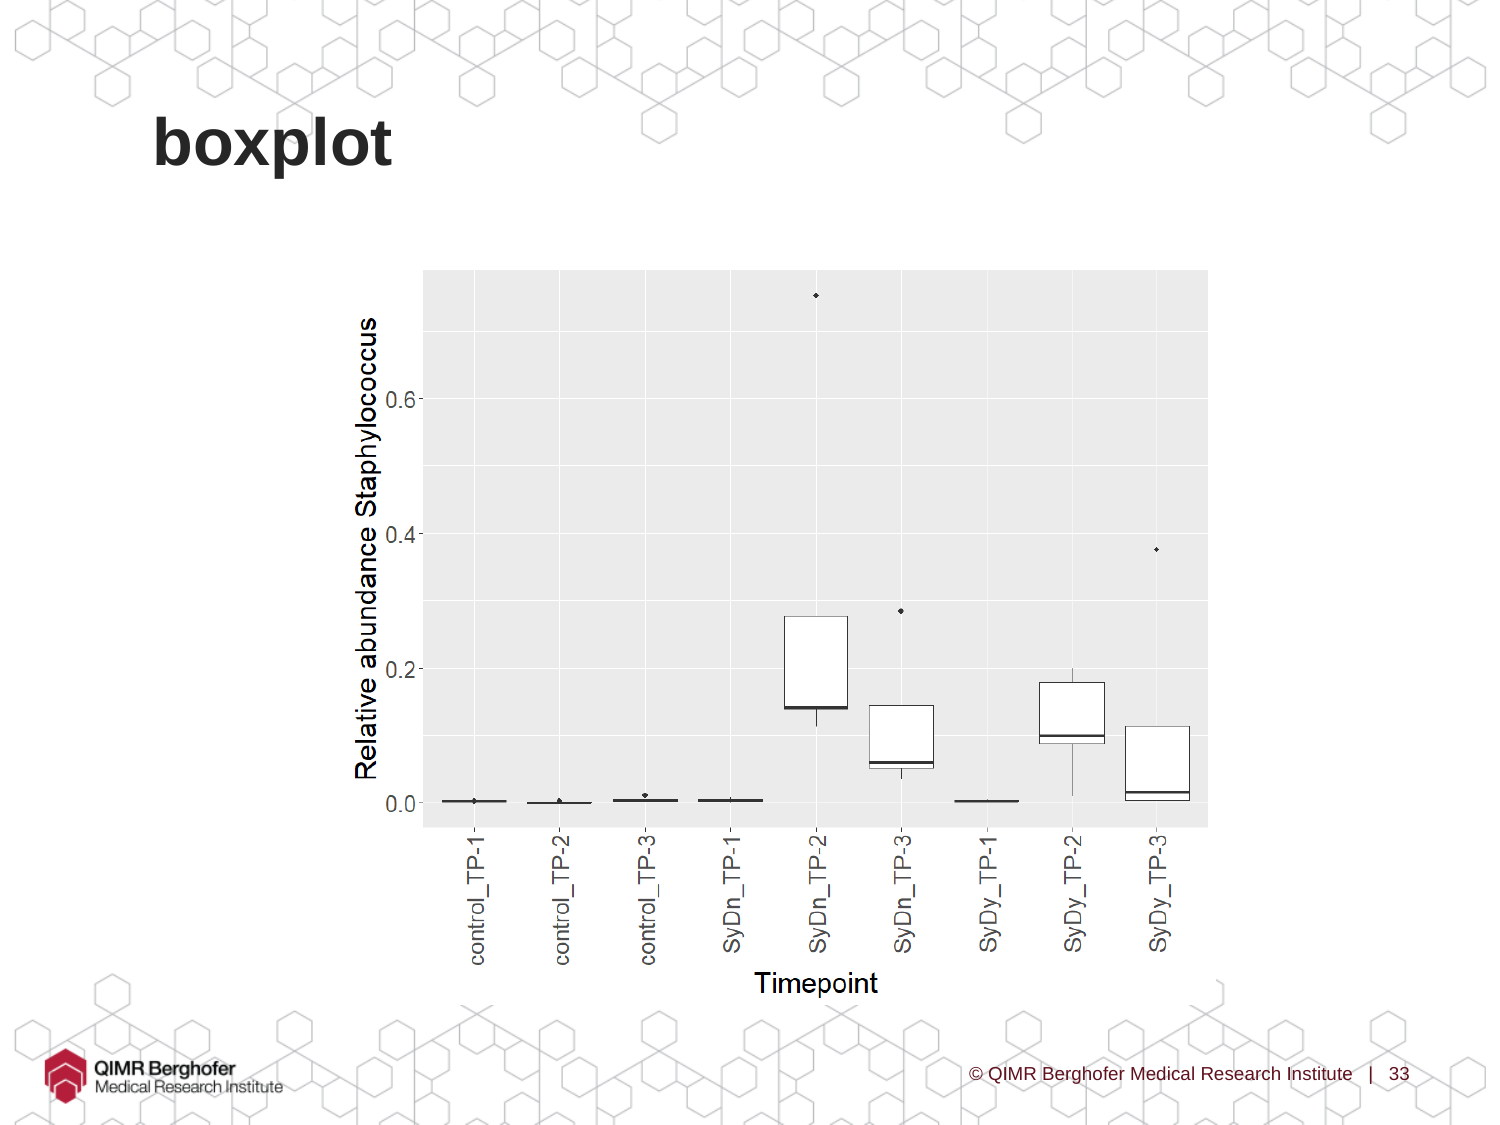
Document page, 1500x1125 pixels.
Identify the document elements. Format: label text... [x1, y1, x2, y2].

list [346, 262, 1217, 1006]
picture [0, 0, 1500, 1125]
title boxplot [137, 45, 1425, 233]
footer © QIMR Berghofer Medical Research Institute | 33 [512, 1042, 1425, 1103]
